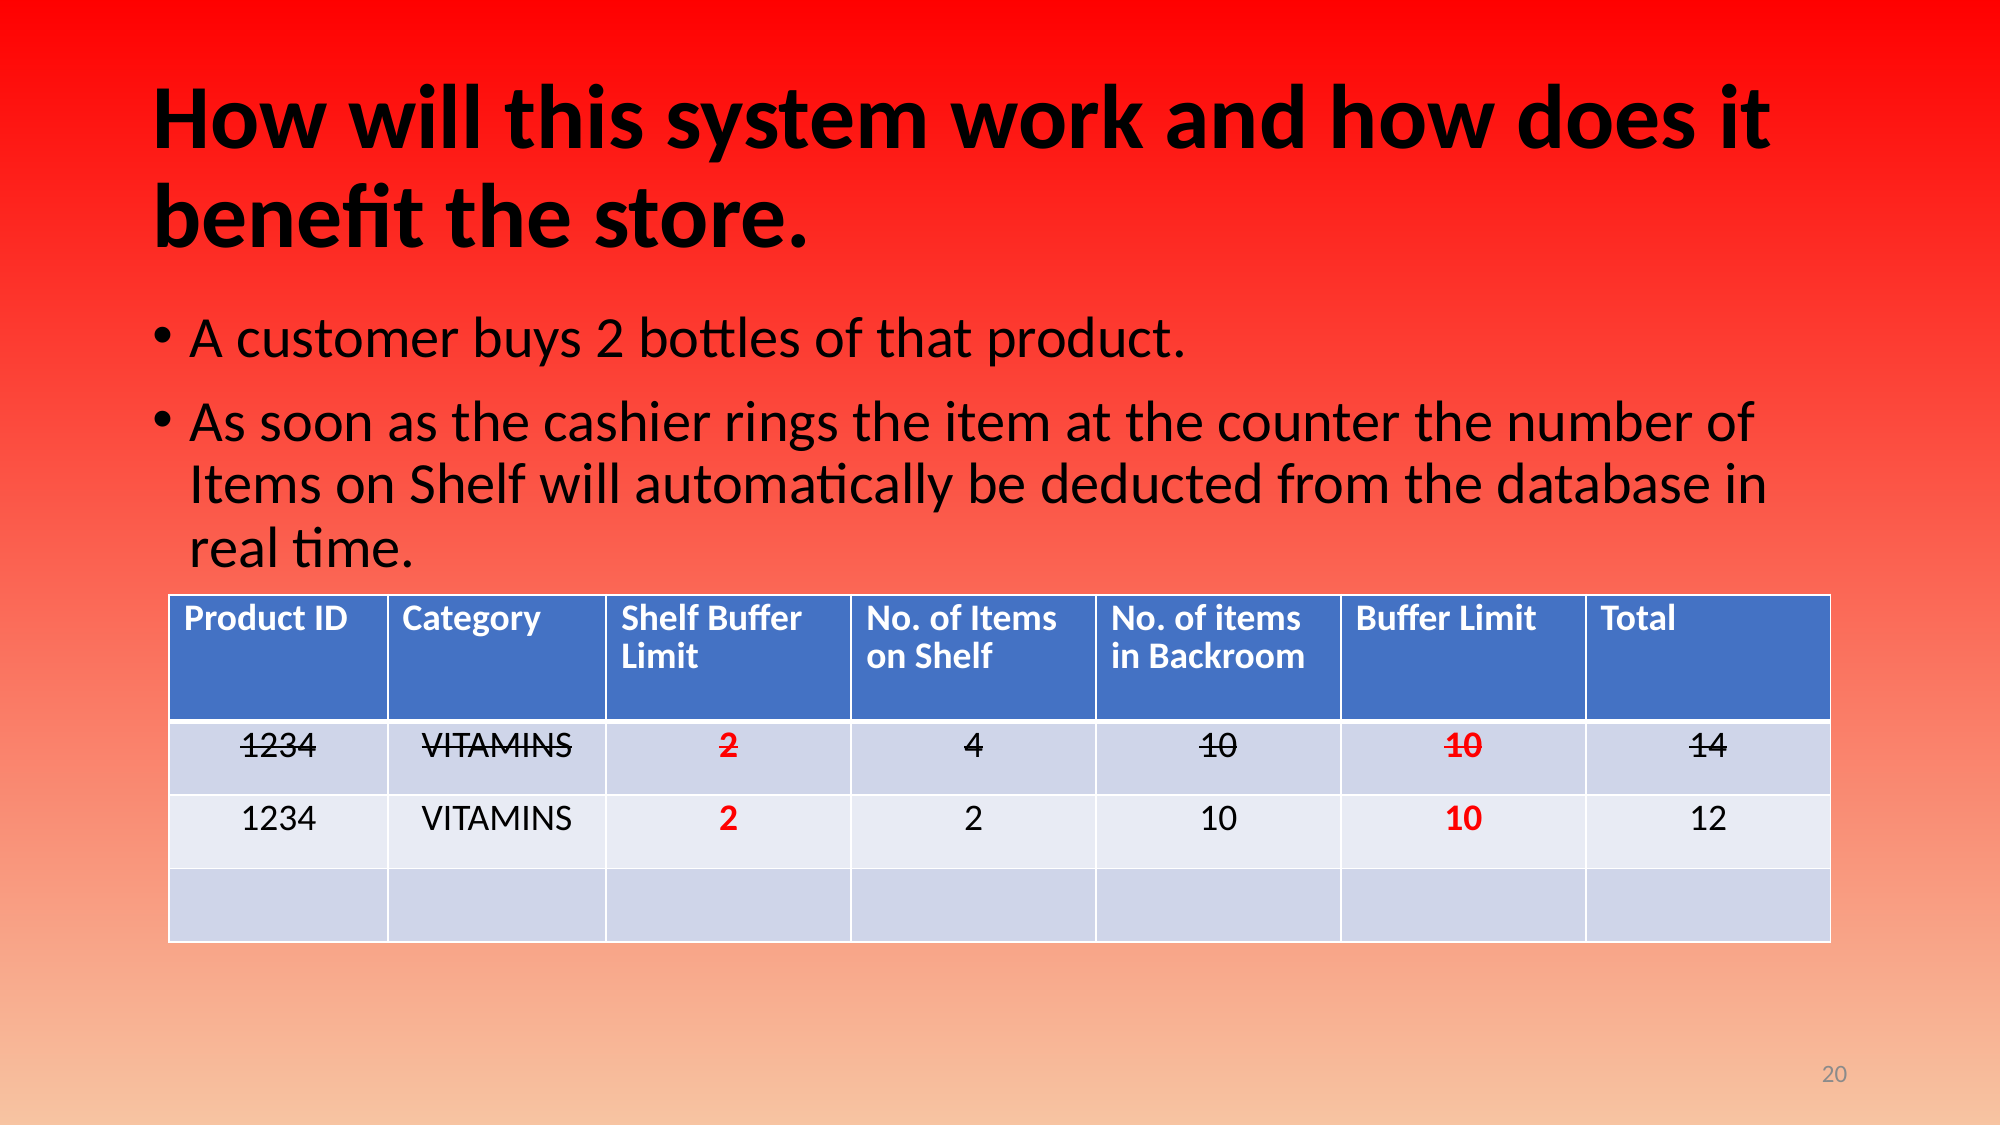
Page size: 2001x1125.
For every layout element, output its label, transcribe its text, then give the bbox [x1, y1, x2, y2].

table_header Category [389, 596, 605, 719]
title How will this system work and how does it benefit the store. [137, 59, 1863, 278]
table_cell 10 [1097, 724, 1340, 794]
table_cell 2 [607, 796, 850, 868]
table_cell 14 [1587, 724, 1830, 794]
table_cell 1234 [170, 724, 387, 794]
table_cell 1234 [170, 796, 387, 868]
table_cell [1097, 869, 1340, 941]
table_cell 8 [0, 554, 137, 558]
table_cell 10 [1342, 796, 1585, 868]
table_cell [389, 869, 605, 941]
table_header Total [1587, 596, 1830, 719]
table_cell 2 [607, 724, 850, 794]
table_cell [607, 869, 850, 941]
table_cell [170, 869, 387, 941]
table_cell 10 [1342, 724, 1585, 794]
table_header No. of Items on Shelf [852, 596, 1095, 719]
table_cell VITAMINS [389, 724, 605, 794]
table_cell [1587, 869, 1830, 941]
table_cell 12 [1587, 796, 1830, 868]
table_cell [852, 869, 1095, 941]
table_cell 4 [852, 724, 1095, 794]
table_header No. of items in Backroom [1097, 596, 1340, 719]
table_cell 10 [1097, 796, 1340, 868]
table_header Buffer Limit [1342, 596, 1585, 719]
table_header Shelf Buffer Limit [607, 596, 850, 719]
table_cell [1342, 869, 1585, 941]
table_cell 2 [852, 796, 1095, 868]
list A customer buys 2 bottles of that product. As soon as the cashier rings the item at the counter the number of Items on Shelf will automatically be deducted from the database in real time. [137, 299, 1863, 1014]
slide_number 20 [1412, 1042, 1863, 1103]
table_header Product ID [170, 596, 387, 719]
table_cell VITAMINS [389, 796, 605, 868]
table_cell 8 [1863, 554, 2000, 558]
